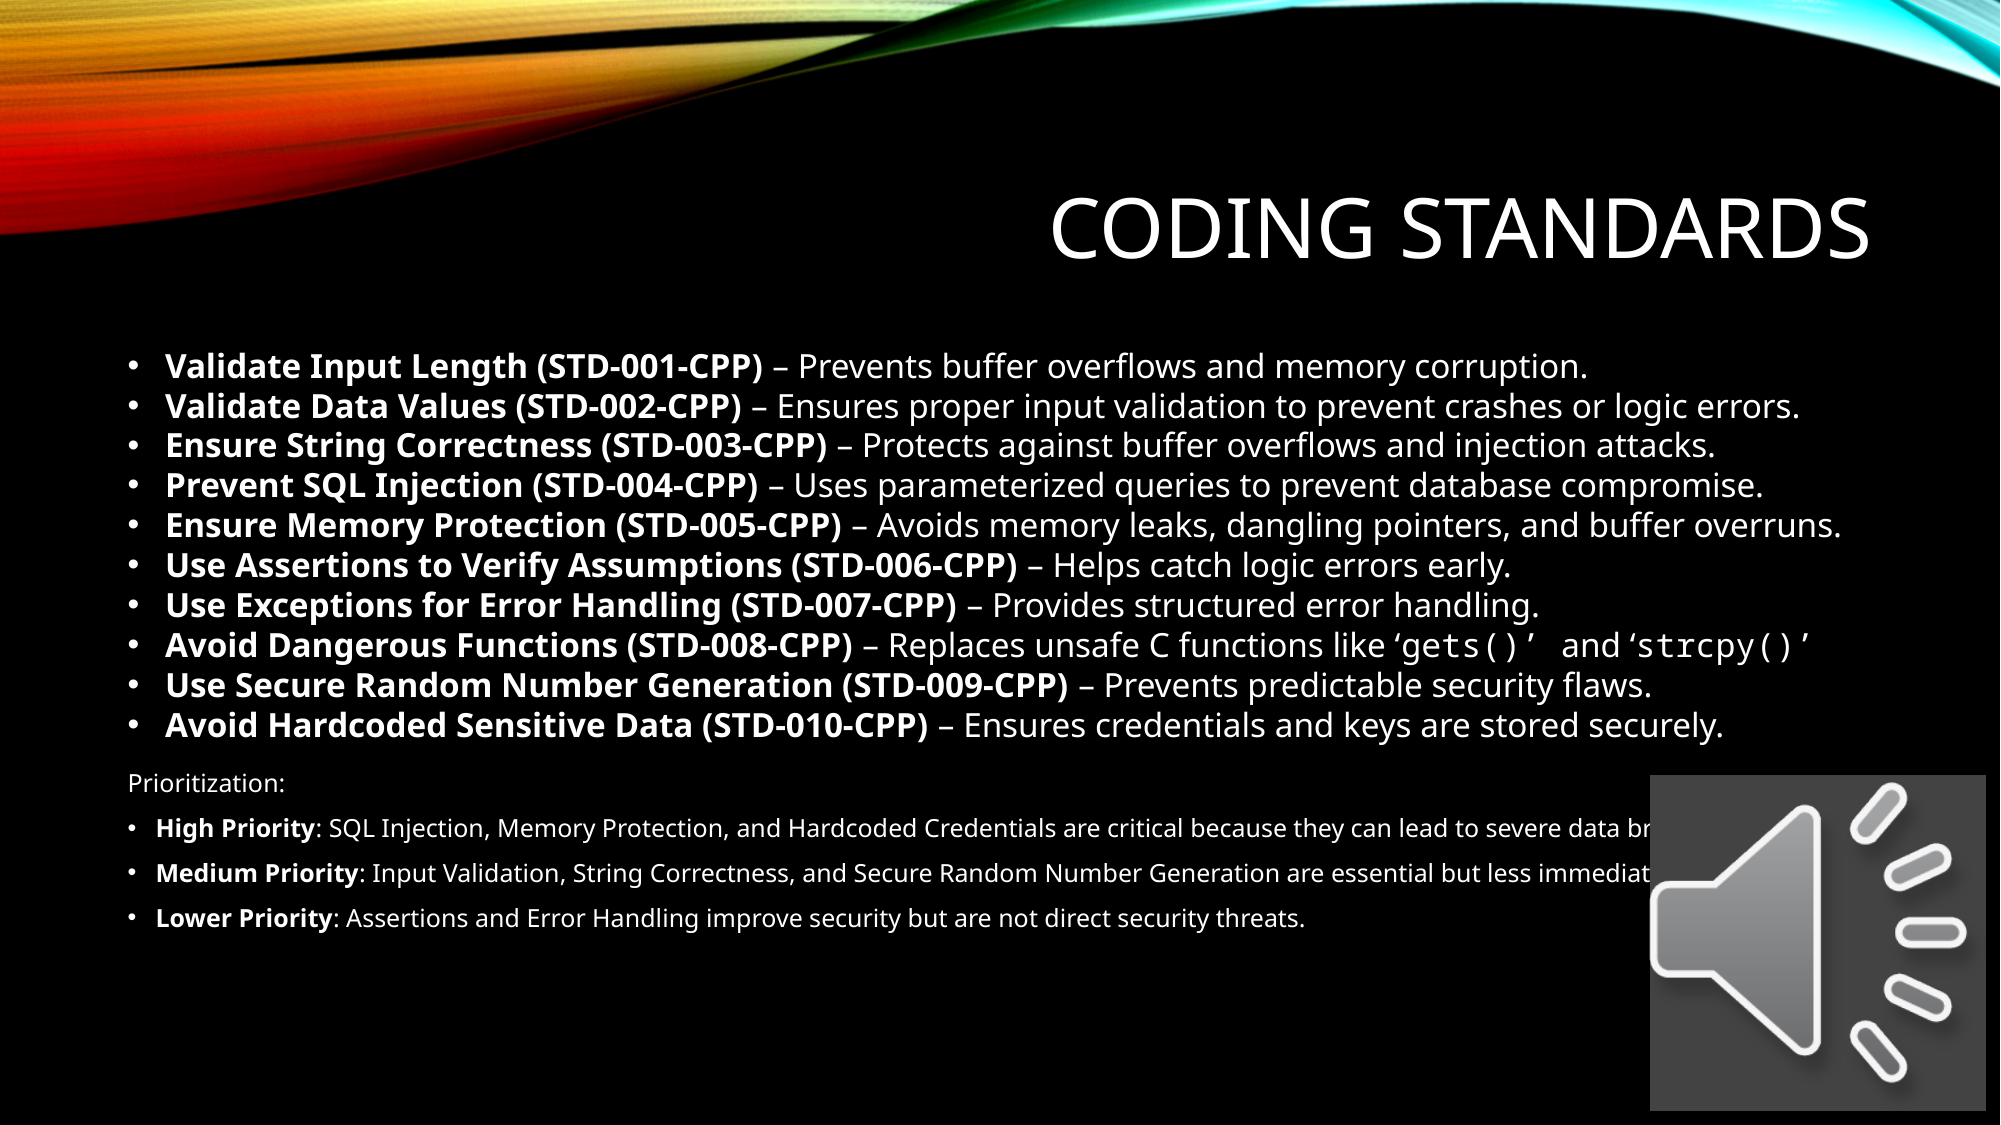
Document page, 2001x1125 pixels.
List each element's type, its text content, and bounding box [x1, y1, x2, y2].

list Validate Input Length (STD-001-CPP) – Prevents buffer overflows and memory corruption. Validate Data Values (STD-002-CPP) – Ensures proper input validation to prevent crashes or logic errors. Ensure String Correctness (STD-003-CPP) – Protects against buffer overflows and injection attacks. Prevent SQL Injection (STD-004-CPP) – Uses parameterized queries to prevent database compromise. Ensure Memory Protection (STD-005-CPP) – Avoids memory leaks, dangling pointers, and buffer overruns. Use Assertions to Verify Assumptions (STD-006-CPP) – Helps catch logic errors early. Use Exceptions for Error Handling (STD-007-CPP) – Provides structured error handling. Avoid Dangerous Functions (STD-008-CPP) – Replaces unsafe C functions like ‘gets()’ and ‘strcpy()’ Use Secure Random Number Generation (STD-009-CPP) – Prevents predictable security flaws. Avoid Hardcoded Sensitive Data (STD-010-CPP) – Ensures credentials and keys are stored securely. Prioritization: High Priority: SQL Injection, Memory Protection, and Hardcoded Credentials are critical because they can lead to severe data breaches. Medium Priority: Input Validation, String Correctness, and Secure Random Number Generation are essential but less immediate threats. Lower Priority: Assertions and Error Handling improve security but are not direct security threats. [112, 337, 1888, 998]
title CODING STANDARDS [474, 125, 1888, 337]
picture [0, 0, 2000, 237]
picture [1648, 773, 1987, 1112]
